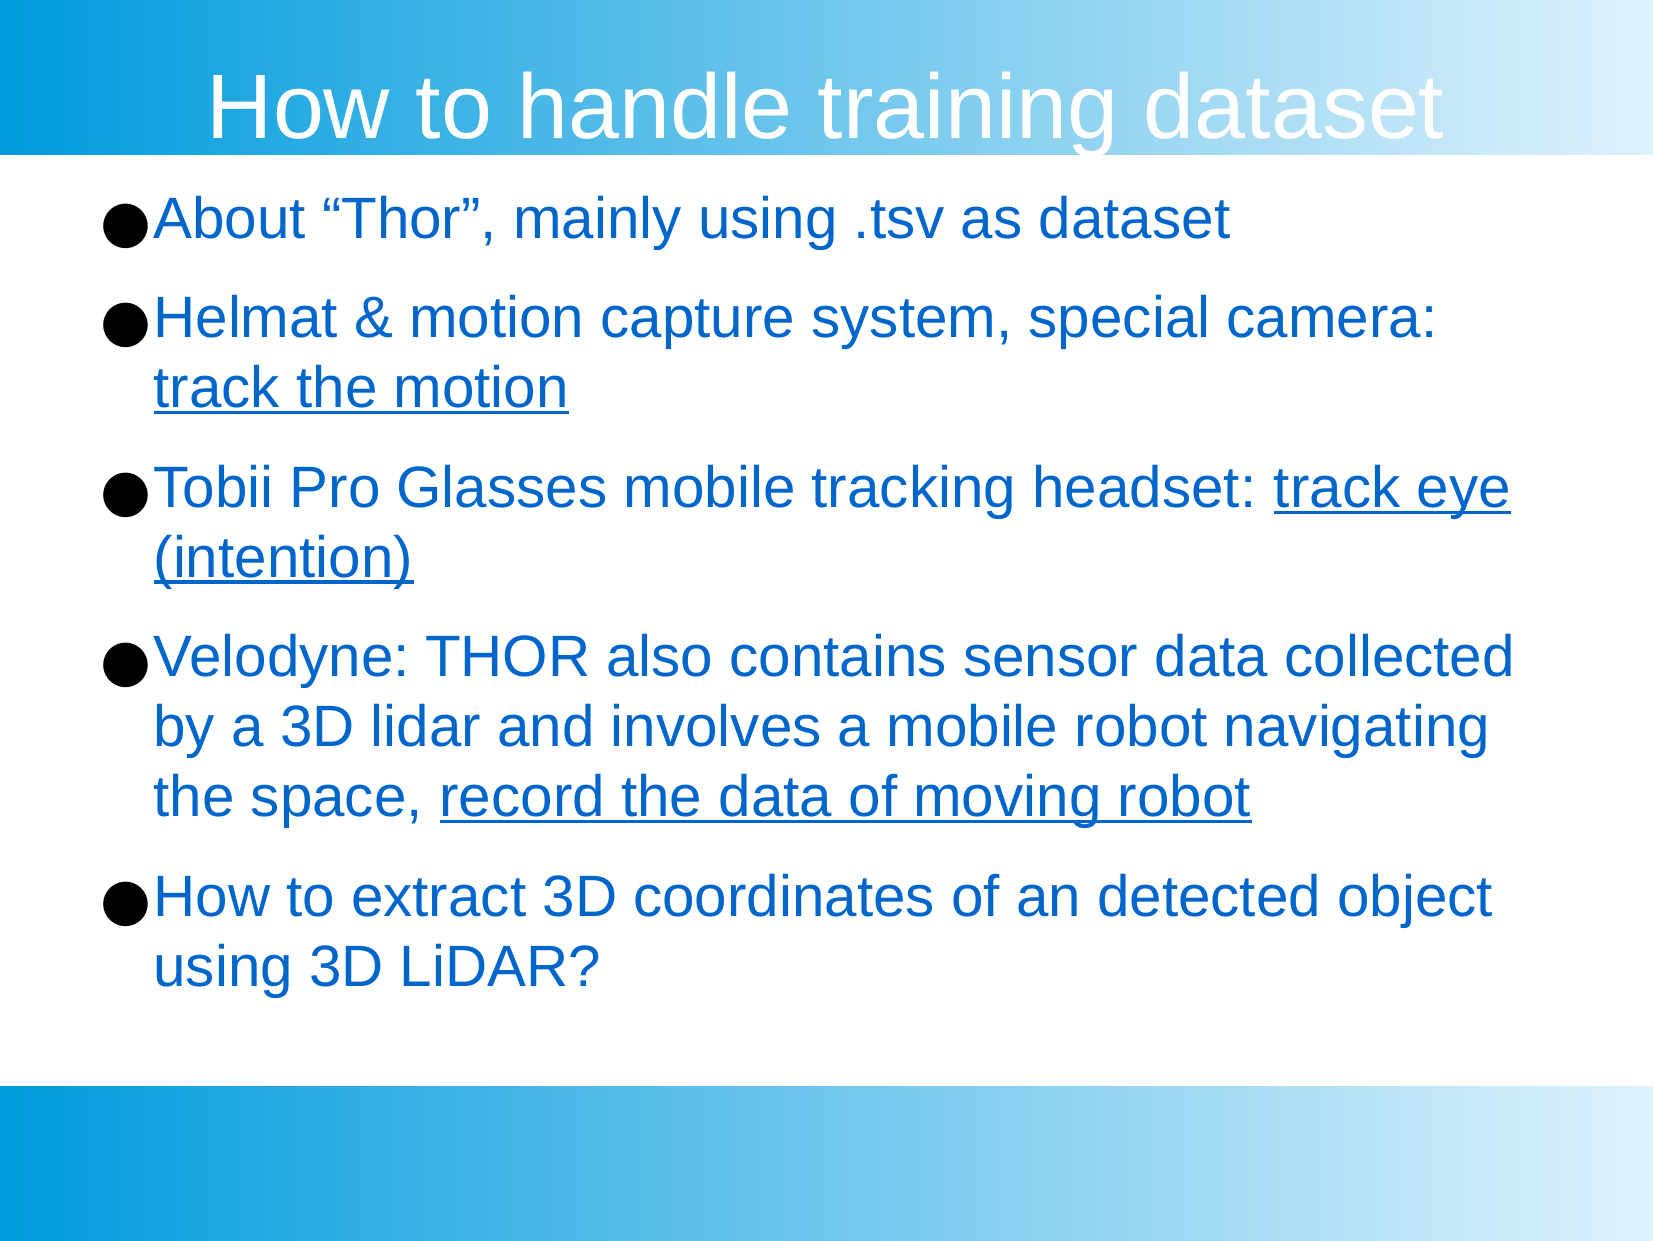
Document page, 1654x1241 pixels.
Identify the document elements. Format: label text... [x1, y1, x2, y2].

text_box About “Thor”, mainly using .tsv as dataset Helmat & motion capture system, special camera: track the motion Tobii Pro Glasses mobile tracking headset: track eye (intention) Velodyne: THOR also contains sensor data collected by a 3D lidar and involves a mobile robot navigating the space, record the data of moving robot How to extract 3D coordinates of an detected object using 3D LiDAR? [82, 180, 1571, 1050]
text_box How to handle training dataset [82, 49, 1571, 154]
